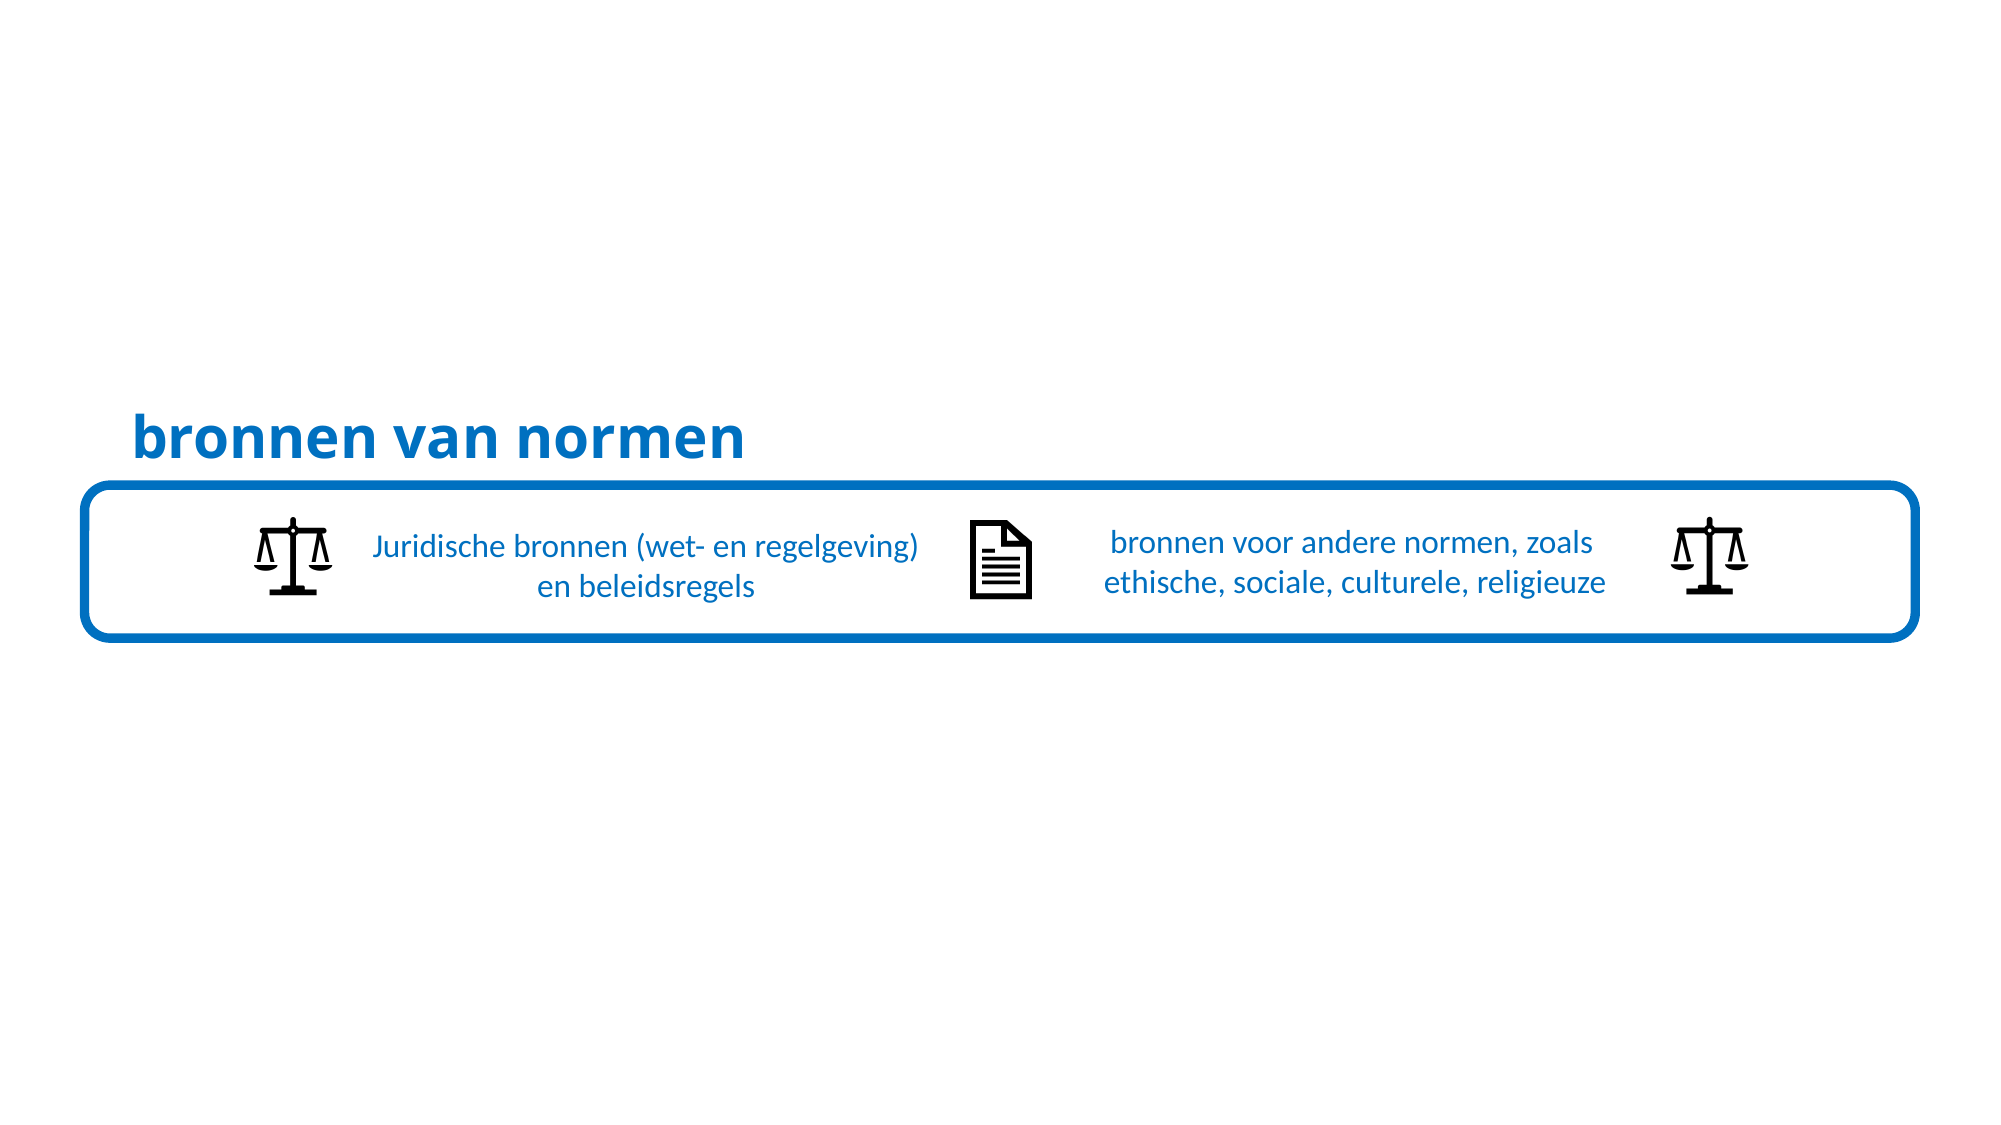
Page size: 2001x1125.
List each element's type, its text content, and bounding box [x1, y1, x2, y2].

picture [246, 509, 340, 603]
picture [953, 512, 1049, 607]
text_box bronnen van normen [116, 392, 812, 478]
text_box Juridische bronnen (wet- en regelgeving) en beleidsregels [342, 501, 951, 628]
picture [1663, 509, 1756, 602]
text_box bronnen voor andere normen, zoals ethische, sociale, culturele, religieuze [1047, 497, 1665, 624]
text_box [83, 484, 1917, 640]
